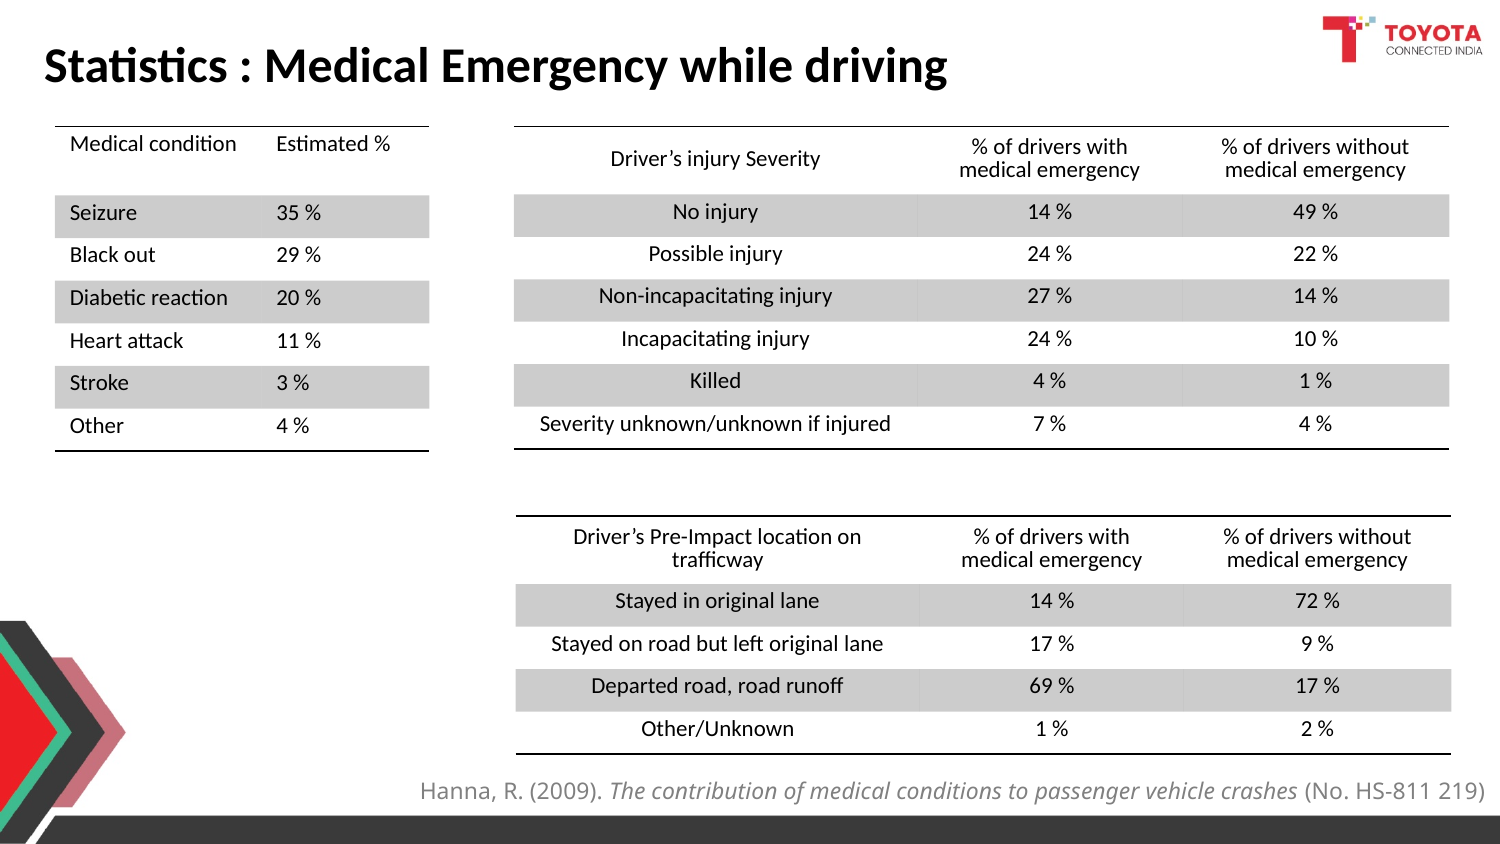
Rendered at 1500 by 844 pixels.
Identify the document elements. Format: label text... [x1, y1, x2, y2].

table_cell Stayed on road but left original lane [516, 627, 920, 669]
table_cell 49 % [1182, 194, 1449, 237]
table_cell Heart attack [55, 323, 261, 366]
table_header % of drivers with medical emergency [920, 517, 1184, 584]
table_cell Diabetic reaction [55, 281, 261, 323]
table_cell No injury [514, 194, 918, 237]
table_cell 1 % [920, 712, 1184, 753]
table_header Driver’s Pre-Impact location on trafficway [516, 517, 920, 584]
table_cell Other [55, 409, 261, 450]
table_cell Other/Unknown [516, 712, 920, 753]
table_cell Seizure [55, 195, 261, 238]
table_cell 1 % [1182, 364, 1449, 407]
table_header Estimated % [261, 127, 429, 195]
table_cell 4 % [1182, 407, 1449, 448]
table_cell 10 % [1182, 322, 1449, 364]
table_cell 14 % [1182, 279, 1449, 322]
table_cell 4 % [918, 364, 1182, 407]
table_cell 11 % [261, 323, 429, 366]
table_cell 4 % [261, 409, 429, 450]
text_box Hanna, R. (2009). The contribution of medical conditions to passenger vehicle crashes (No. HS-811 219) [100, 768, 1500, 811]
table_cell 27 % [918, 279, 1182, 322]
table_cell 2 % [1184, 712, 1451, 753]
table_cell Killed [514, 364, 918, 407]
table_cell Non-incapacitating injury [514, 279, 918, 322]
table_cell Stroke [55, 366, 261, 409]
table_cell Possible injury [514, 237, 918, 279]
table_cell 72 % [1184, 584, 1451, 627]
table_cell Incapacitating injury [514, 322, 918, 364]
table_header Medical condition [55, 127, 261, 195]
table_cell Severity unknown/unknown if injured [514, 407, 918, 448]
table_header Driver’s injury Severity [514, 127, 918, 194]
table_cell 17 % [1184, 669, 1451, 712]
table_cell Departed road, road runoff [516, 669, 920, 712]
table_cell 14 % [918, 194, 1182, 237]
table_cell 24 % [918, 237, 1182, 279]
table_cell 7 % [918, 407, 1182, 448]
table_header % of drivers with medical emergency [918, 127, 1182, 194]
table_header % of drivers without medical emergency [1182, 127, 1449, 194]
table_cell 9 % [1184, 627, 1451, 669]
table_cell 35 % [261, 195, 429, 238]
table_cell 14 % [920, 584, 1184, 627]
table_header % of drivers without medical emergency [1184, 517, 1451, 584]
table_cell Black out [55, 238, 261, 281]
table_cell 69 % [920, 669, 1184, 712]
table_cell 17 % [920, 627, 1184, 669]
picture [0, 0, 1500, 844]
table_cell 3 % [261, 366, 429, 409]
table_cell 24 % [918, 322, 1182, 364]
table_cell Stayed in original lane [516, 584, 920, 627]
text_box Statistics : Medical Emergency while driving [29, 25, 1119, 100]
table_cell 22 % [1182, 237, 1449, 279]
table_cell 20 % [261, 281, 429, 323]
table_cell 29 % [261, 238, 429, 281]
